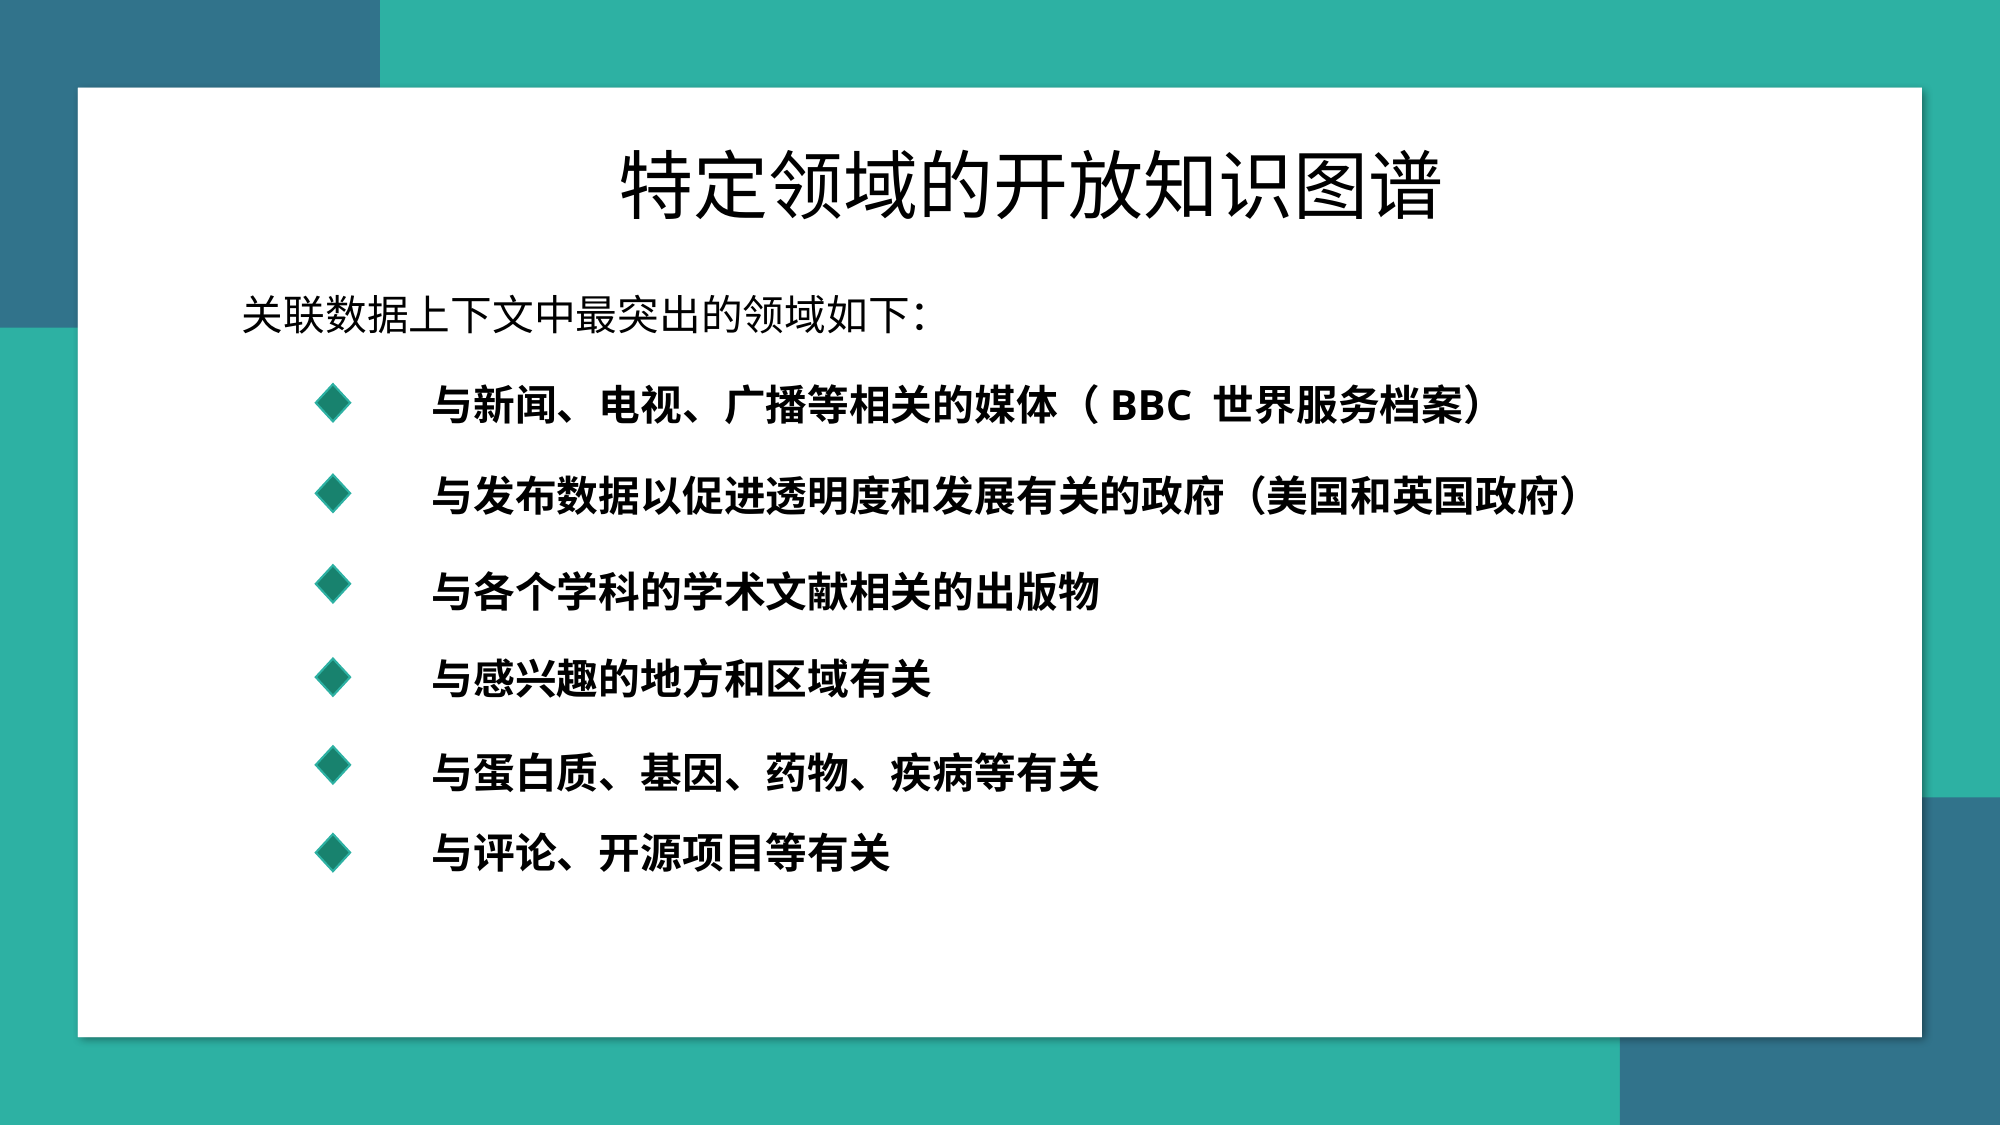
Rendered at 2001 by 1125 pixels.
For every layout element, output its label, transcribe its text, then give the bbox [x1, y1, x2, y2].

text_box 特定领域的开放知识图谱 [597, 131, 1465, 236]
text_box 关联数据上下文中最突出的领域如下： [227, 261, 1798, 347]
text_box [77, 87, 1923, 1038]
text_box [315, 371, 1631, 886]
